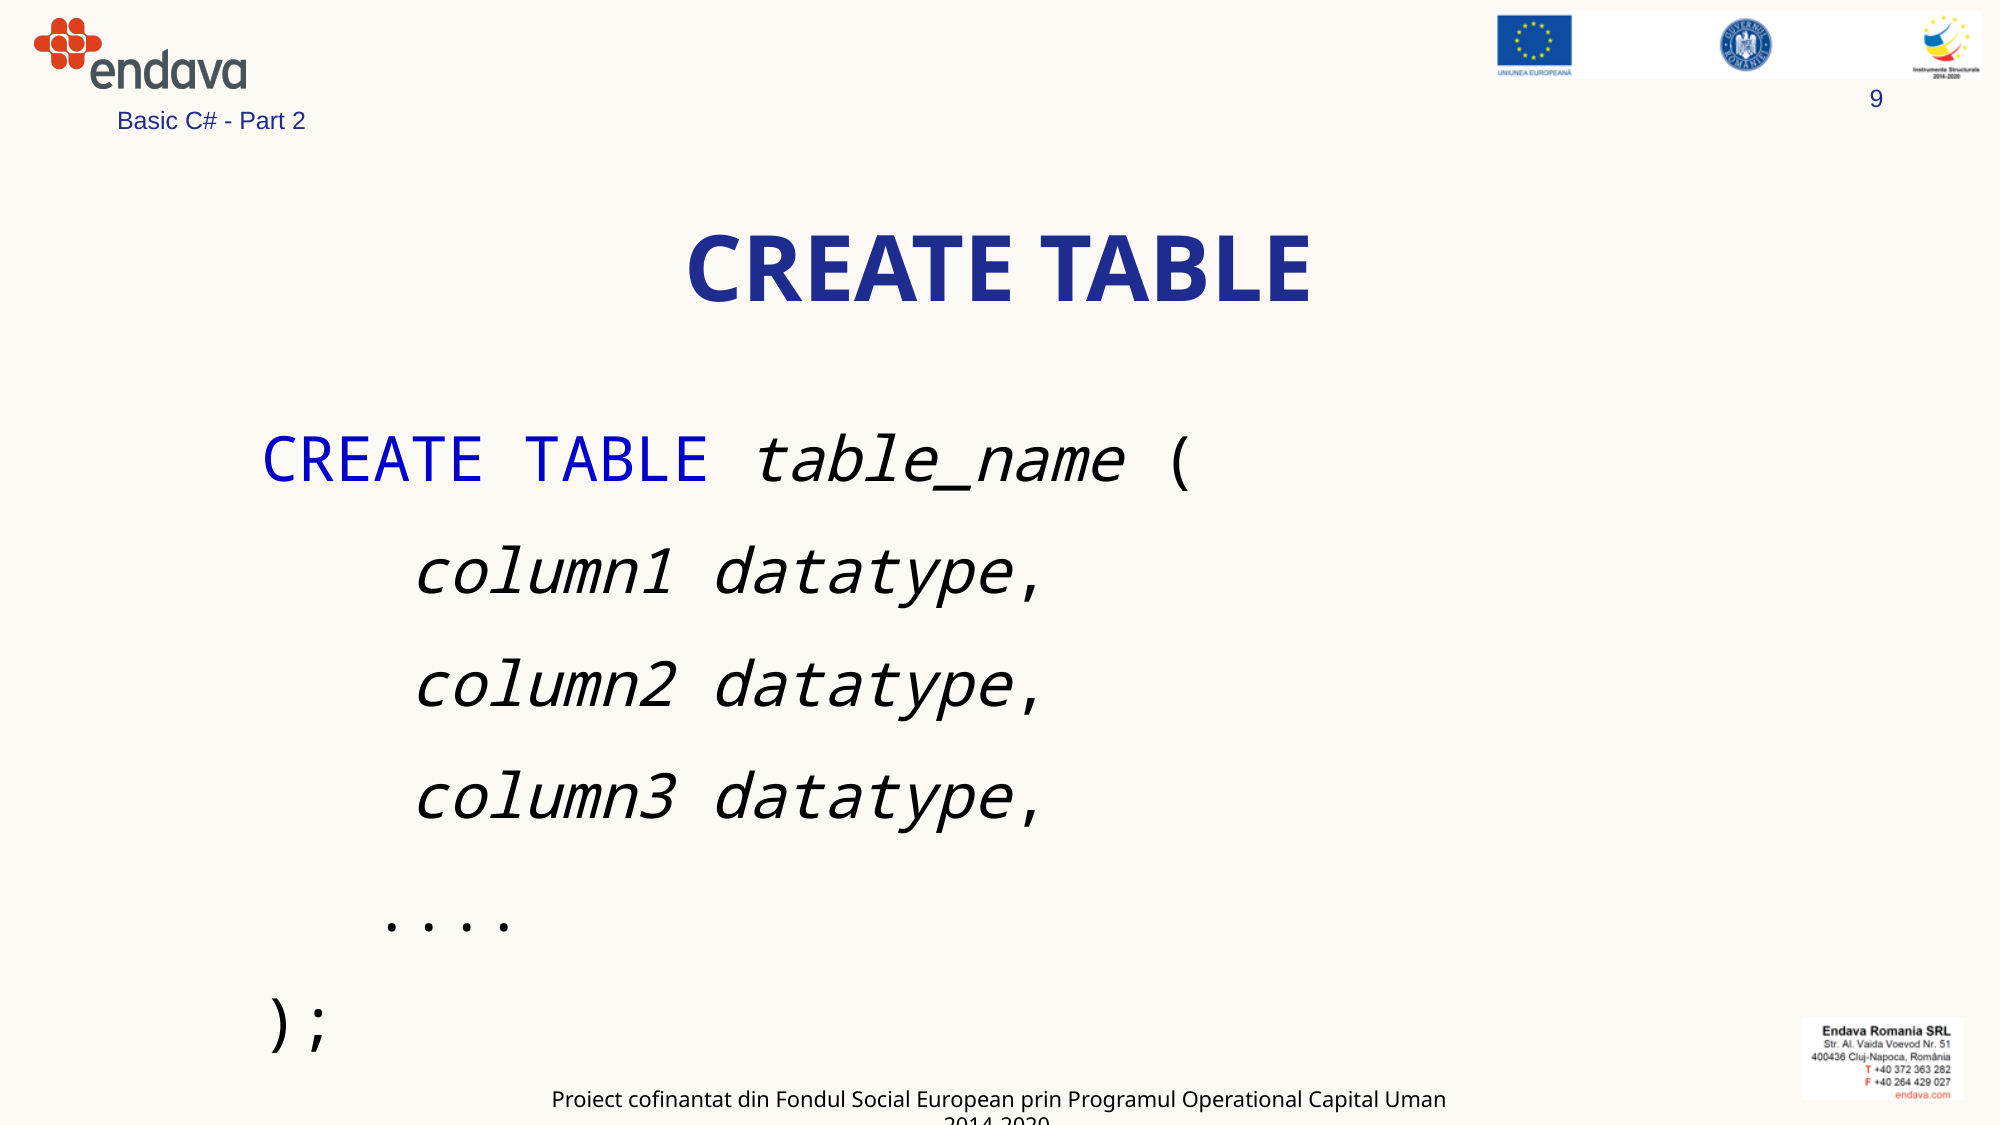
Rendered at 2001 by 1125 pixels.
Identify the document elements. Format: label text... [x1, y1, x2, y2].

picture [1497, 11, 1982, 79]
slide_number 9 [1795, 79, 1958, 120]
picture [1801, 1017, 1964, 1100]
text_box Proiect cofinantat din Fondul Social European prin Programul Operational Capital Uman 2014-2020 [519, 1078, 1481, 1125]
footer Basic C# - Part 2 [101, 97, 627, 143]
title CREATE TABLE [124, 202, 1875, 329]
picture [34, 18, 246, 89]
text_box CREATE TABLE table_name ( column1 datatype, column2 datatype, column3 datatype, .... ); [246, 374, 1740, 1066]
